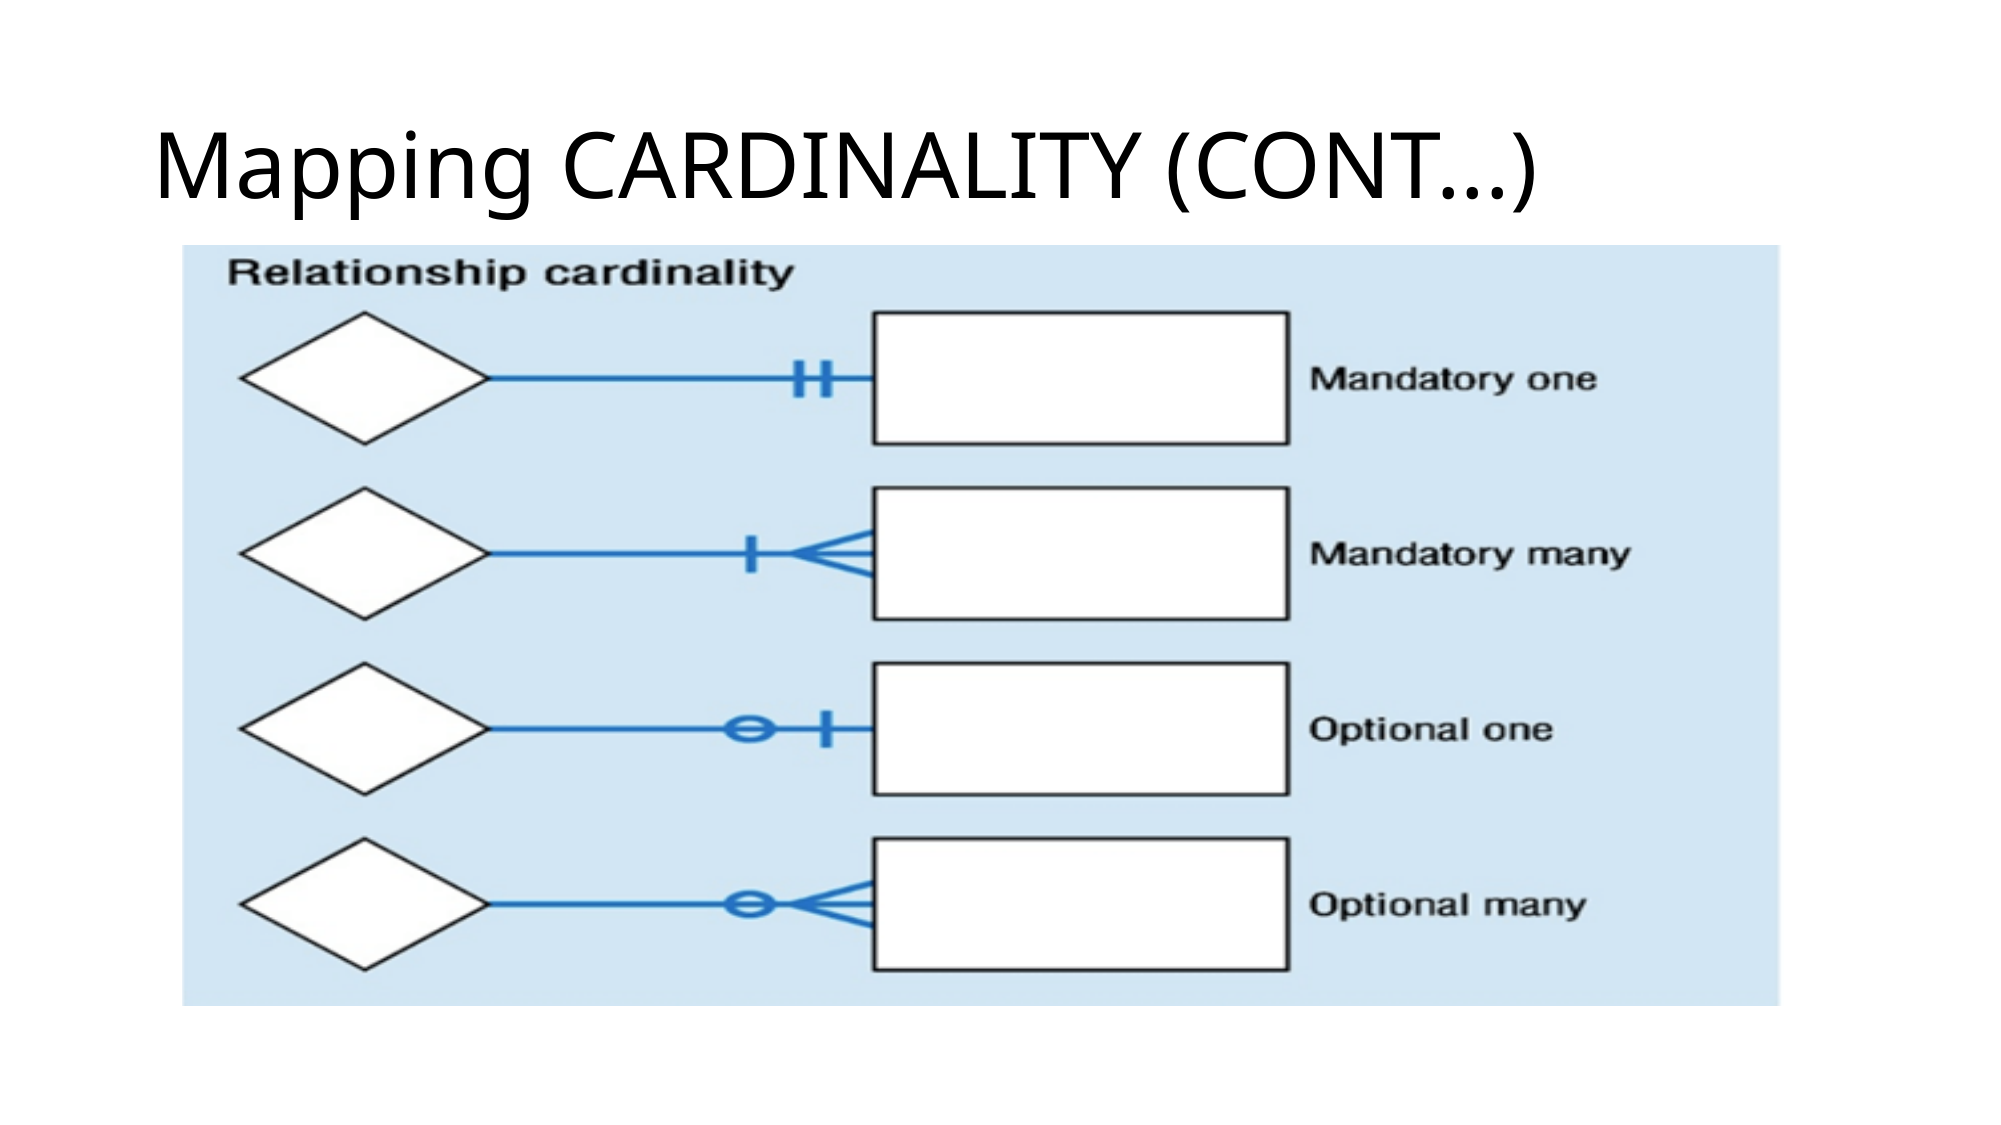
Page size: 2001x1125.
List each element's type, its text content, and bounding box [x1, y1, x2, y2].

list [182, 245, 1784, 1006]
title Mapping CARDINALITY (CONT...) [137, 59, 1863, 278]
